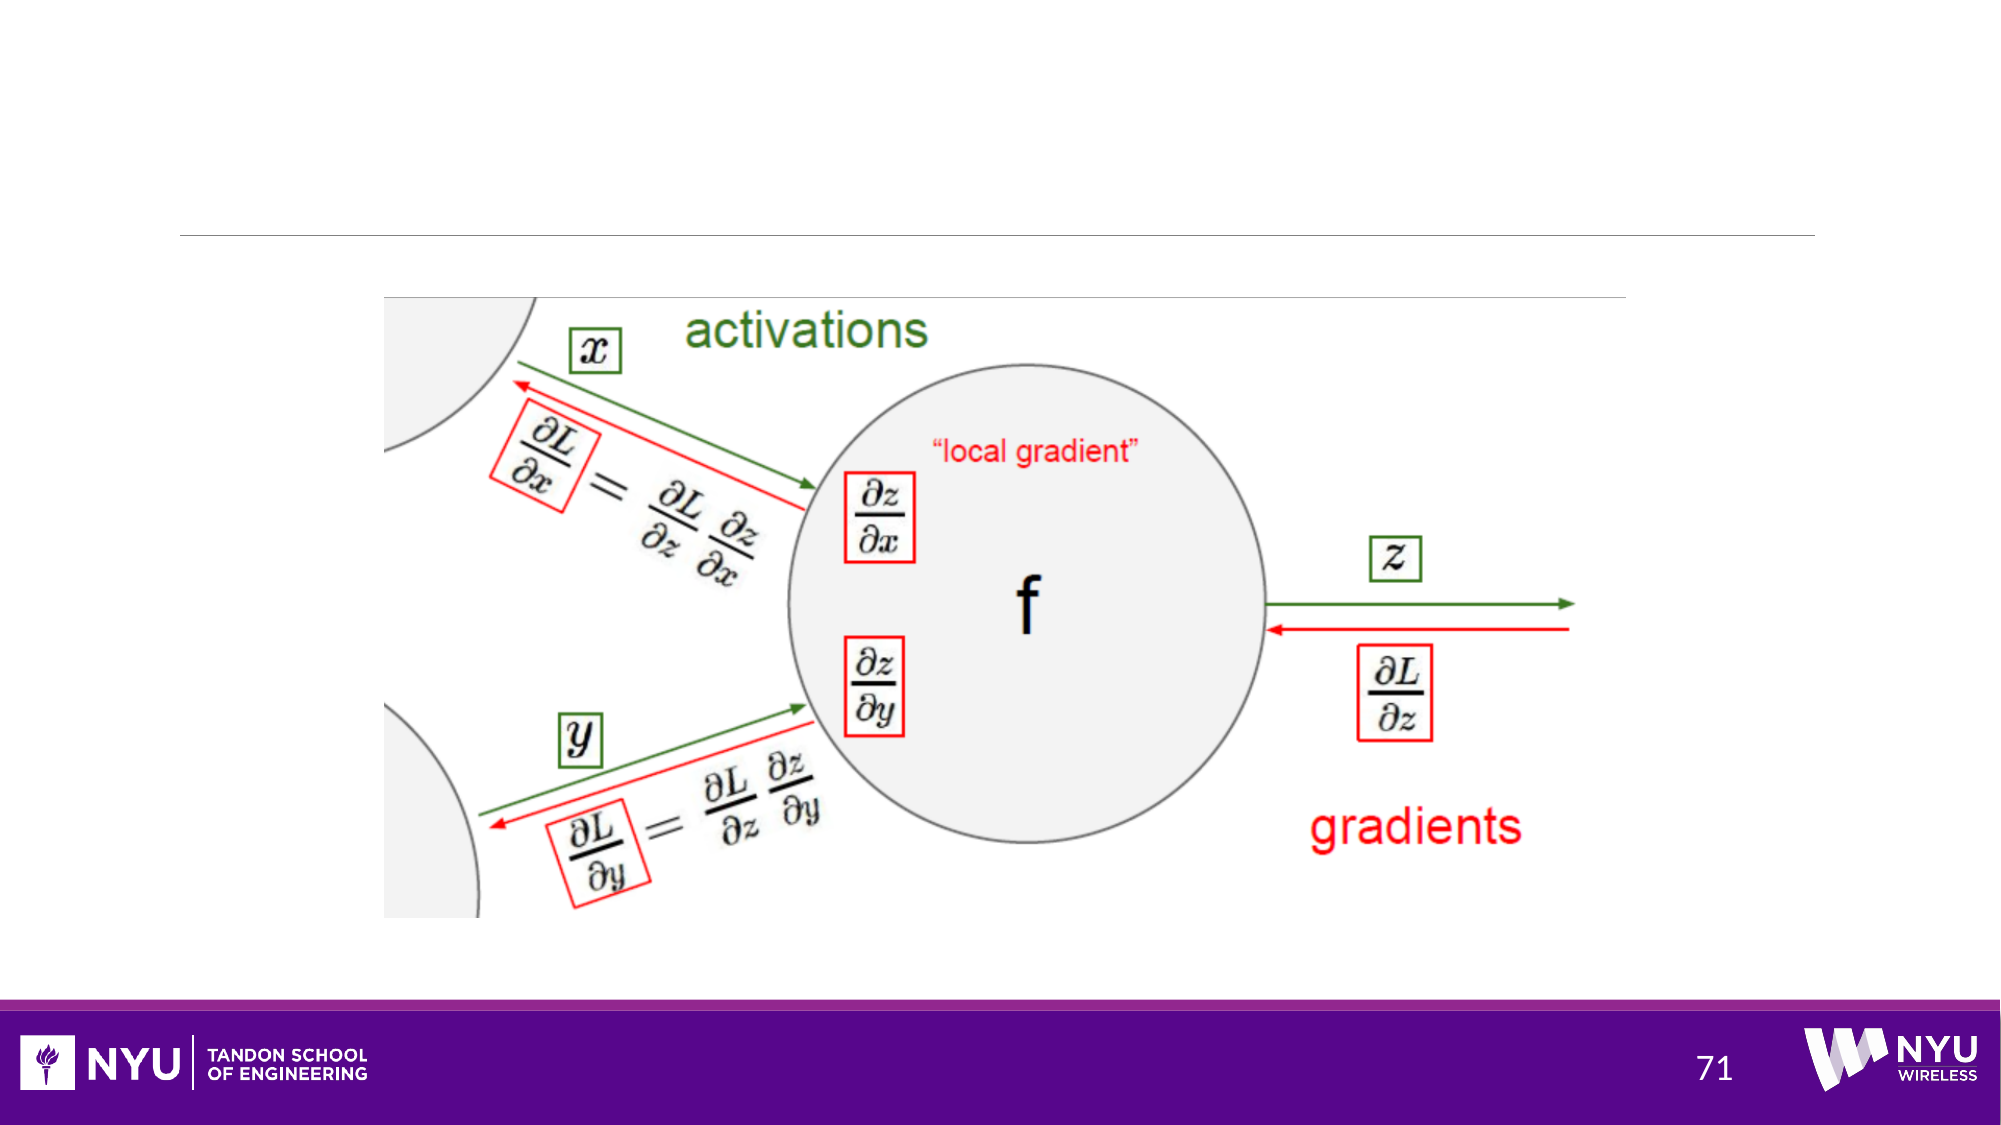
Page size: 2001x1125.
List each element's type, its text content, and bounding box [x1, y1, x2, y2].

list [383, 297, 1627, 919]
slide_number 71 [1533, 1035, 1749, 1096]
